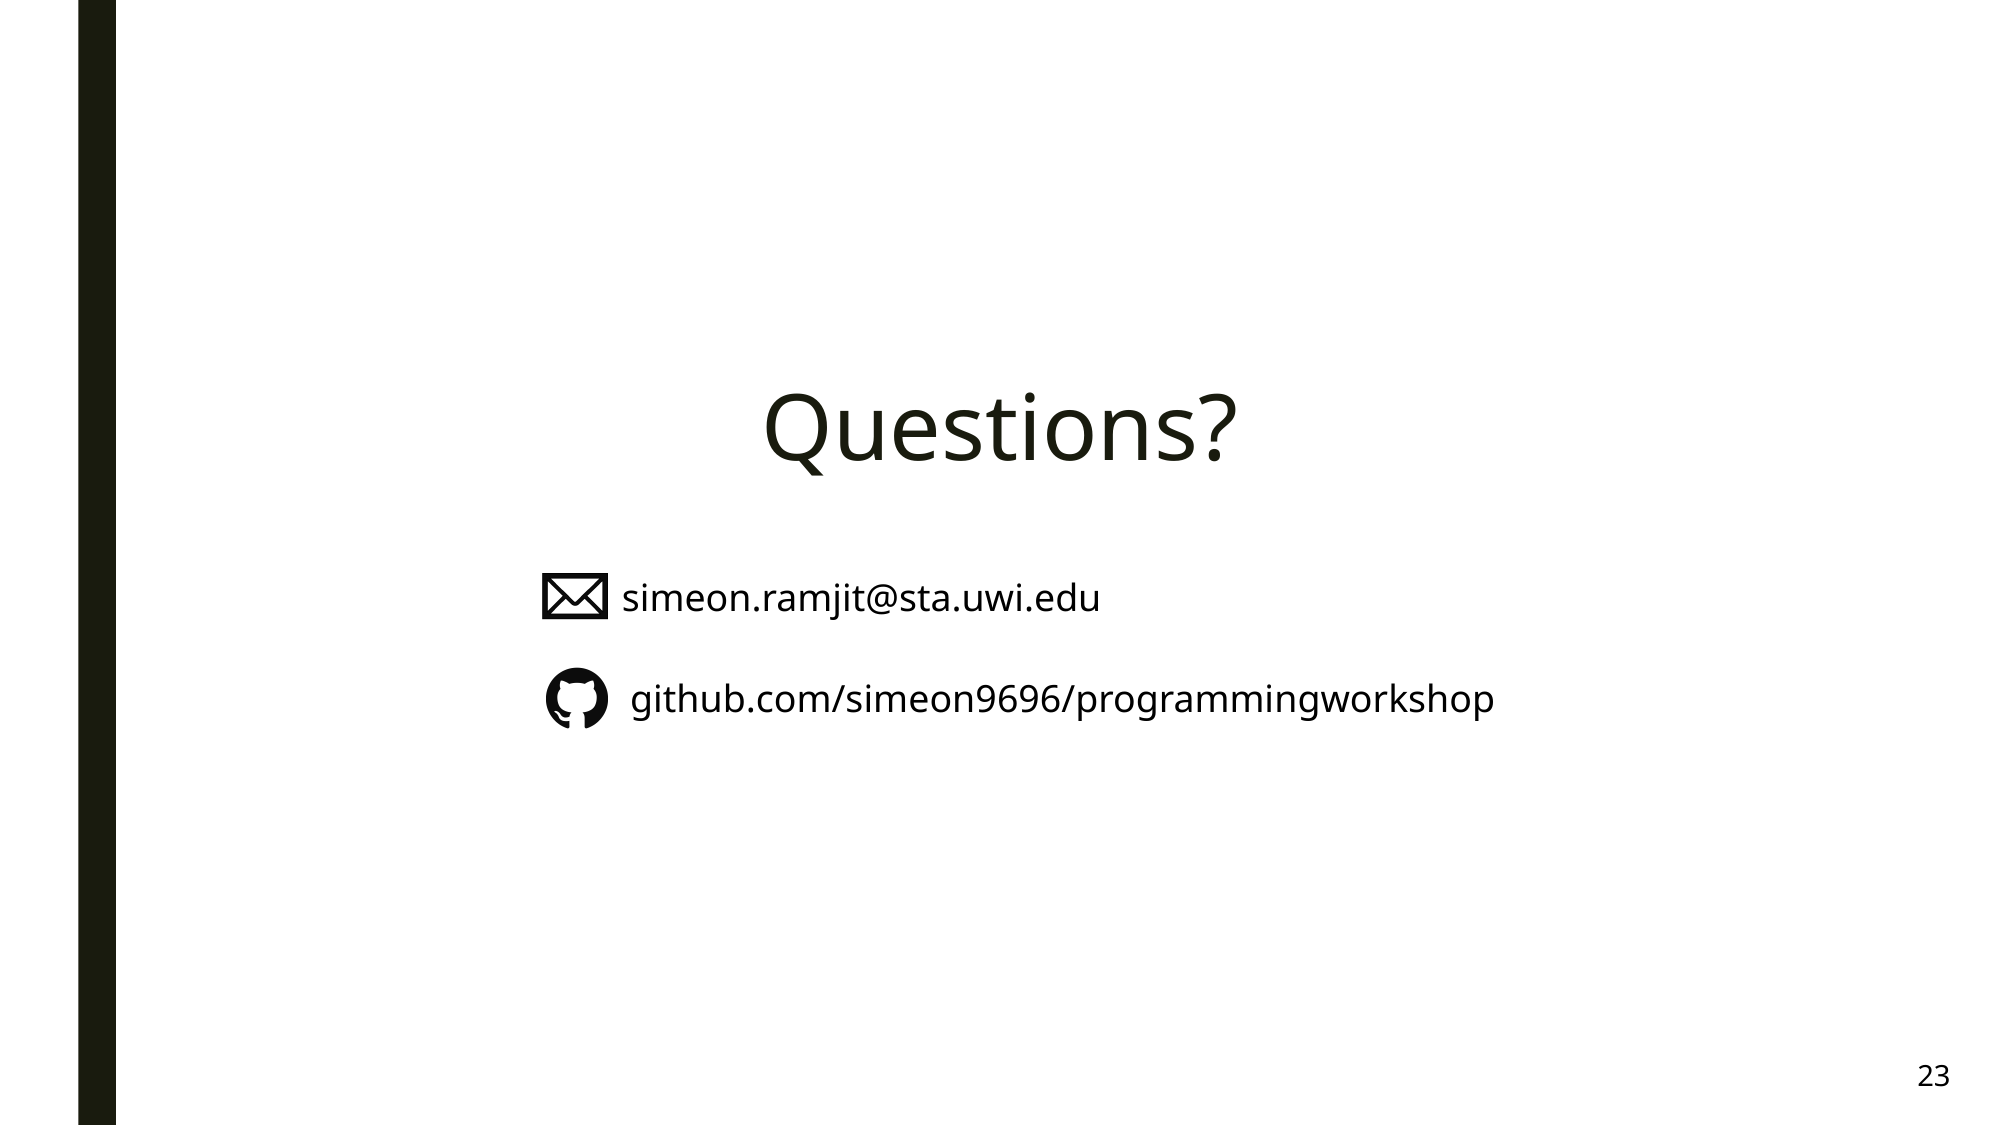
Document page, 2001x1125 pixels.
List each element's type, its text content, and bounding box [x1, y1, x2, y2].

title Questions? [212, 374, 1788, 489]
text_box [546, 566, 1680, 729]
slide_number 23 [1703, 1043, 1966, 1110]
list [536, 557, 614, 635]
